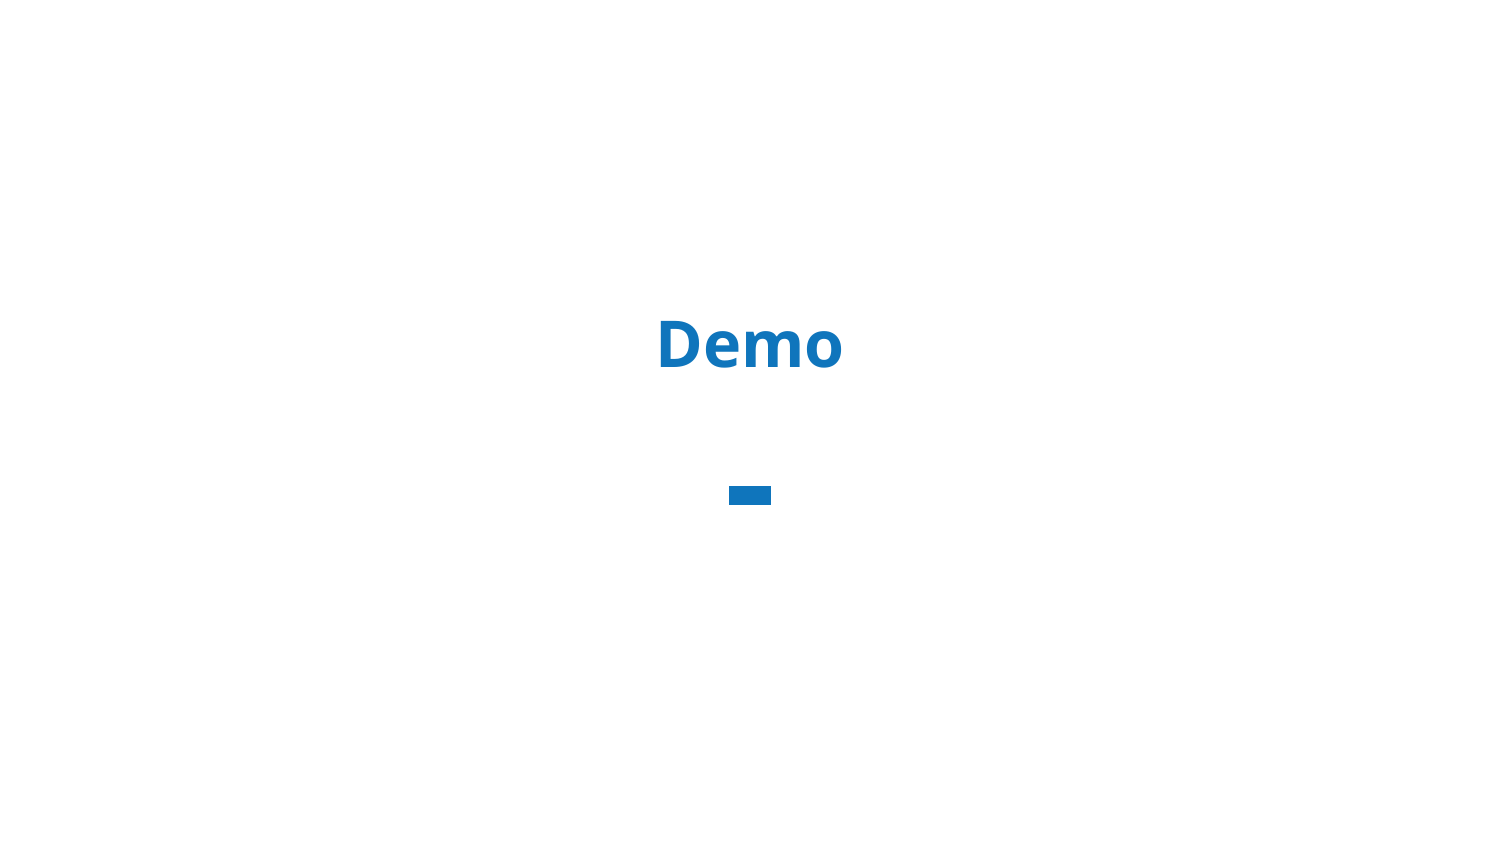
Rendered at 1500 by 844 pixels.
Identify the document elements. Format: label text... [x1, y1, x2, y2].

title Demo [256, 287, 1244, 459]
